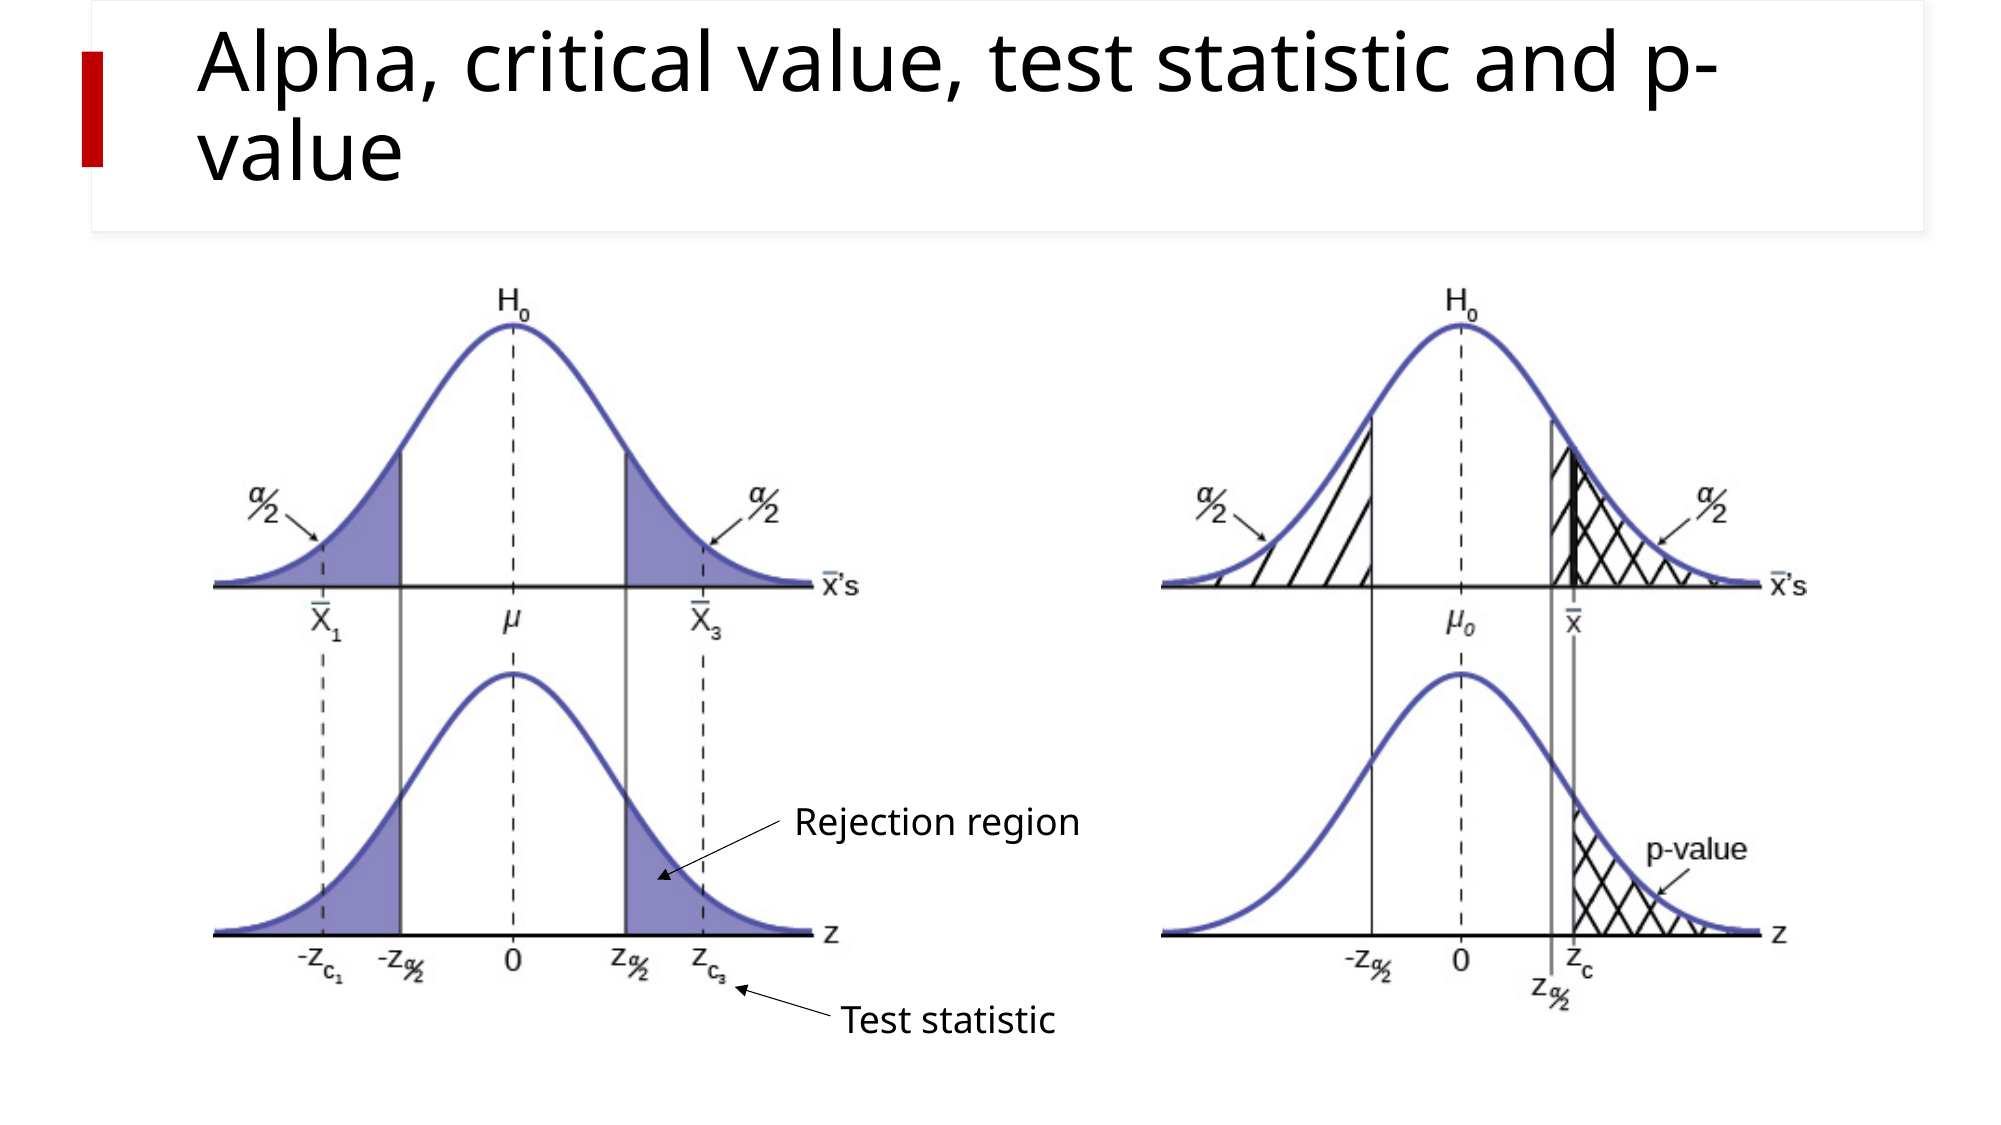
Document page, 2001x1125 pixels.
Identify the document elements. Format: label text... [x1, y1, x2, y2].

picture [1161, 285, 1807, 1016]
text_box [734, 986, 831, 1016]
text_box Rejection region [859, 791, 1097, 851]
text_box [657, 821, 782, 880]
picture [213, 285, 859, 988]
title Alpha, critical value, test statistic and p-value [183, 12, 1851, 207]
text_box Test statistic [825, 988, 1071, 1049]
